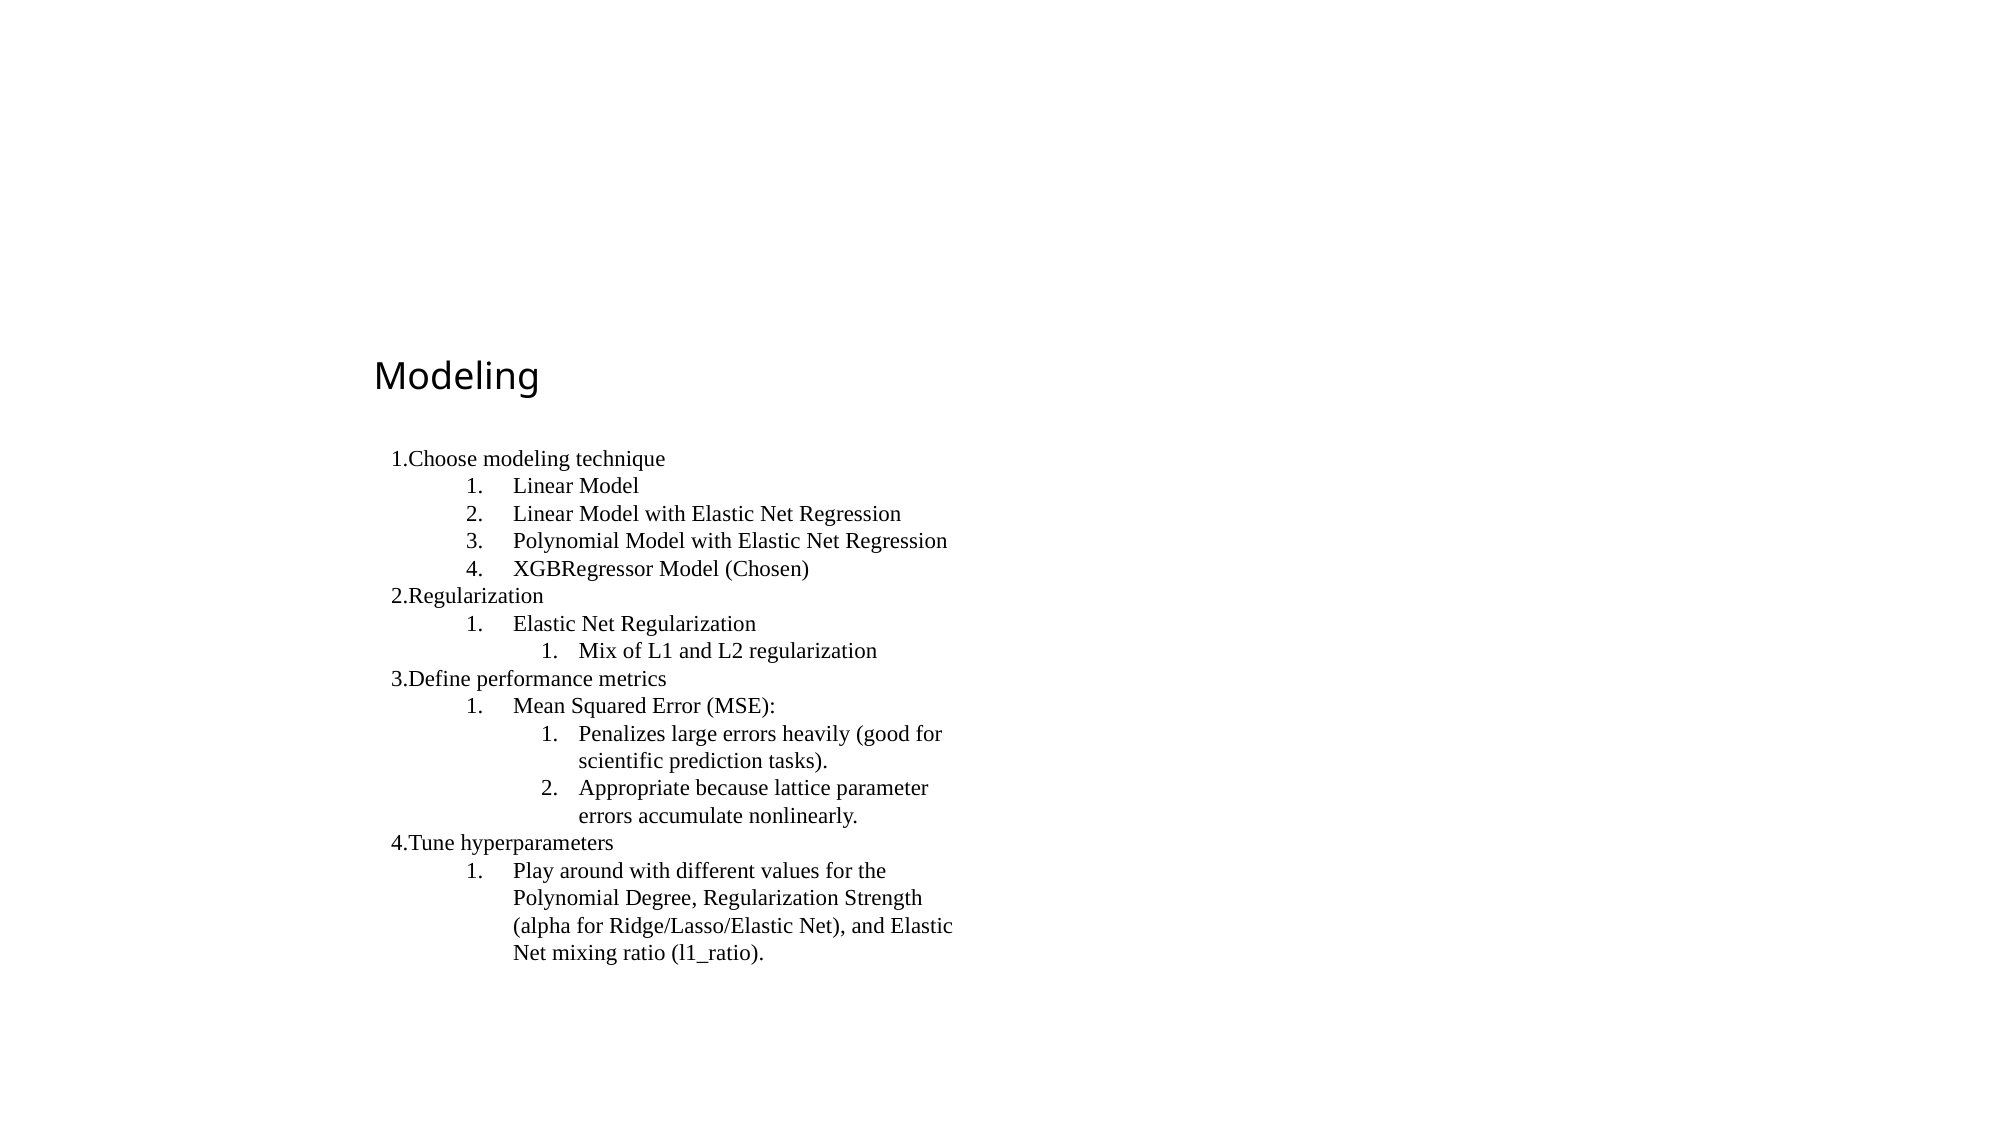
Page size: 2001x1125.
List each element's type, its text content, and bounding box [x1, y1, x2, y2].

text_box Choose modeling technique Linear Model Linear Model with Elastic Net Regression Polynomial Model with Elastic Net Regression XGBRegressor Model (Chosen) Regularization Elastic Net Regularization Mix of L1 and L2 regularization Define performance metrics Mean Squared Error (MSE): Penalizes large errors heavily (good for scientific prediction tasks). Appropriate because lattice parameter errors accumulate nonlinearly. Tune hyperparameters Play around with different values for the Polynomial Degree, Regularization Strength (alpha for Ridge/Lasso/Elastic Net), and Elastic Net mixing ratio (l1_ratio). [376, 436, 987, 973]
text_box Modeling [358, 344, 970, 405]
